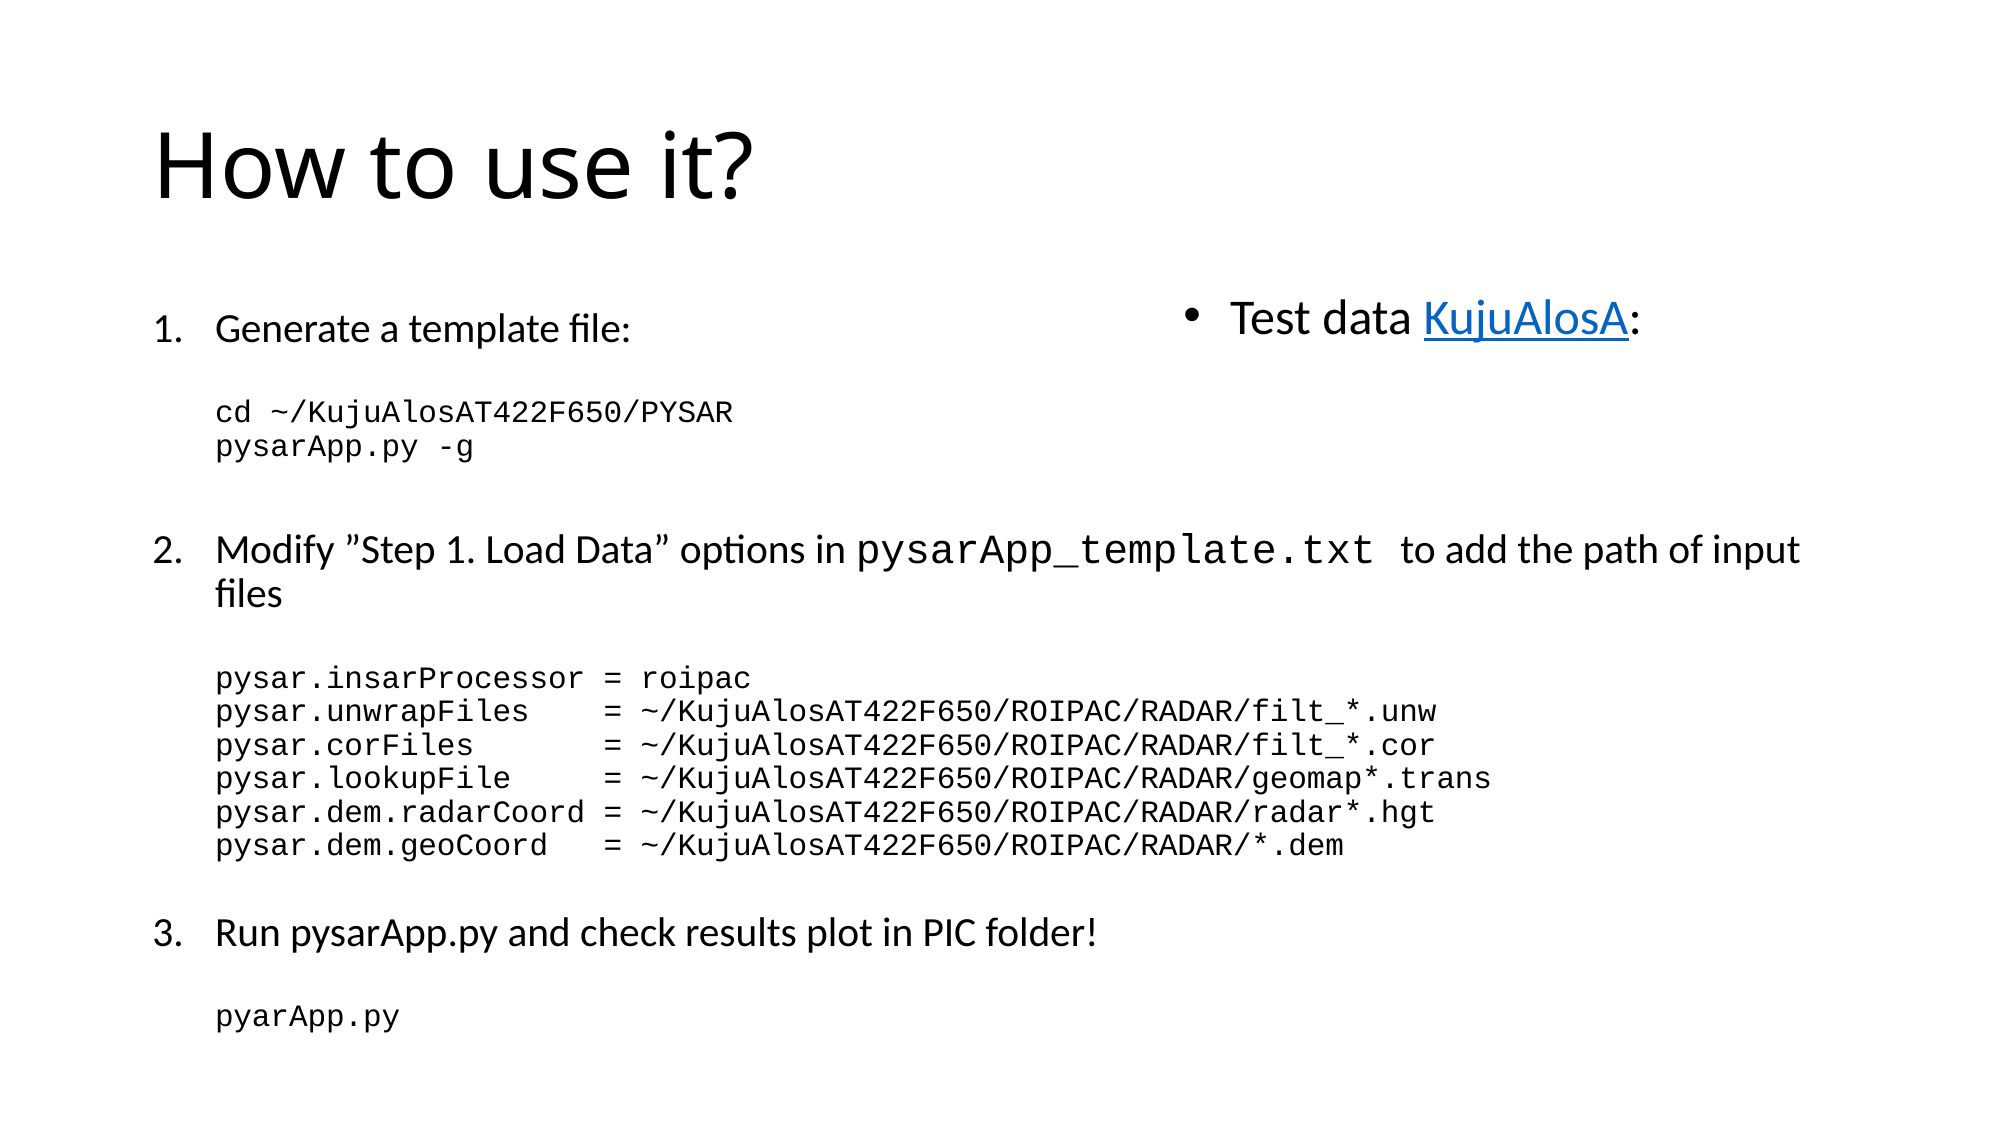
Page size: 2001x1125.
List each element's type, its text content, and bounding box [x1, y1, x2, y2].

list Generate a template file: cd ~/KujuAlosAT422F650/PYSAR pysarApp.py -g Modify ”Step 1. Load Data” options in pysarApp_template.txt to add the path of input files pysar.insarProcessor = roipac pysar.unwrapFiles = ~/KujuAlosAT422F650/ROIPAC/RADAR/filt_*.unw pysar.corFiles = ~/KujuAlosAT422F650/ROIPAC/RADAR/filt_*.cor pysar.lookupFile = ~/KujuAlosAT422F650/ROIPAC/RADAR/geomap*.trans pysar.dem.radarCoord = ~/KujuAlosAT422F650/ROIPAC/RADAR/radar*.hgt pysar.dem.geoCoord = ~/KujuAlosAT422F650/ROIPAC/RADAR/*.dem Run pysarApp.py and check results plot in PIC folder! pyarApp.py [137, 299, 1863, 1042]
text_box Test data KujuAlosA: [1168, 277, 1696, 352]
title How to use it? [137, 59, 1863, 278]
